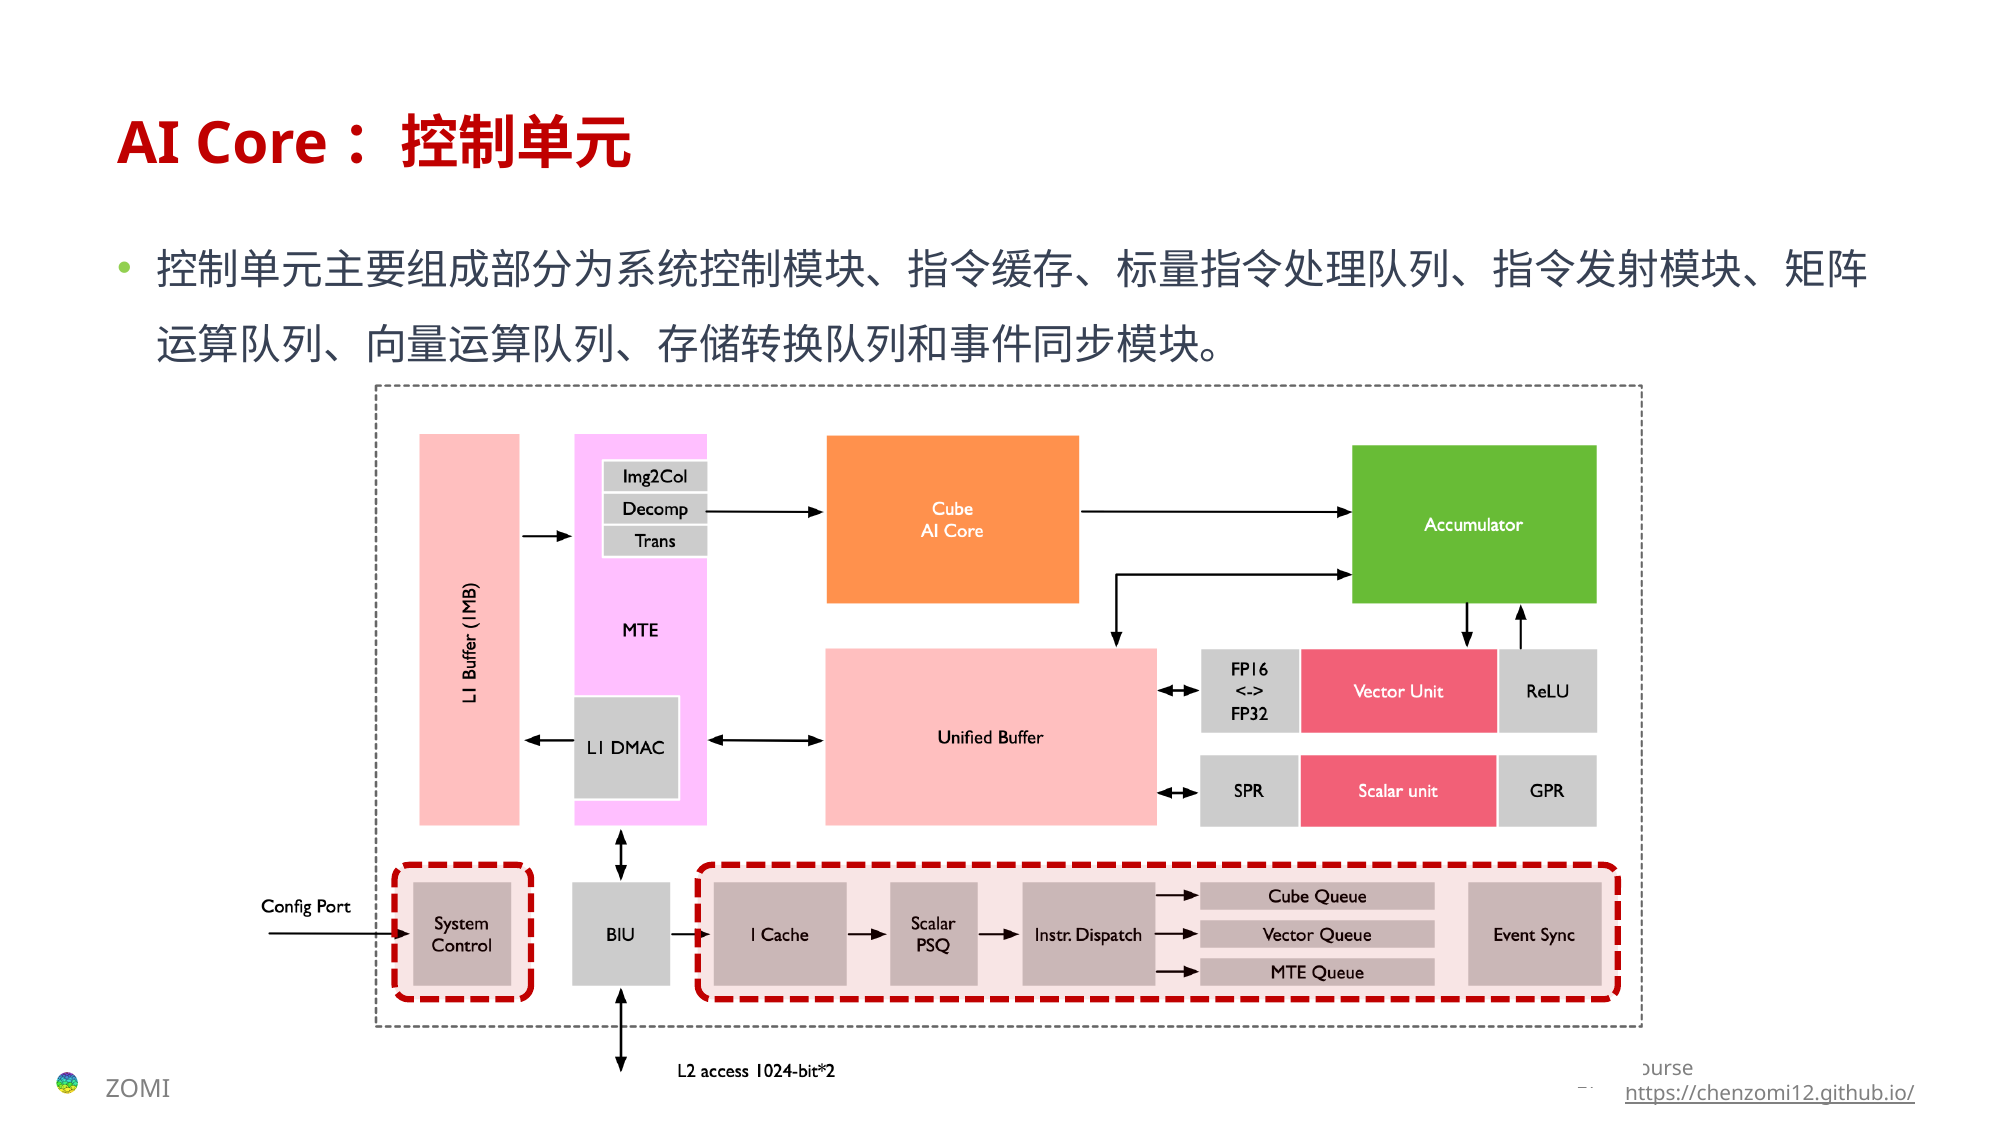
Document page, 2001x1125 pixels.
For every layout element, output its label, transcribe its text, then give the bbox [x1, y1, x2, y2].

title AI Core：控制单元 [102, 91, 1901, 189]
list 控制单元主要组成部分为系统控制模块、指令缓存、标量指令处理队列、指令发射模块、矩阵运算队列、向量运算队列、存储转换队列和事件同步模块。 [102, 210, 1901, 1030]
picture [57, 1073, 77, 1093]
picture [254, 383, 1643, 1087]
